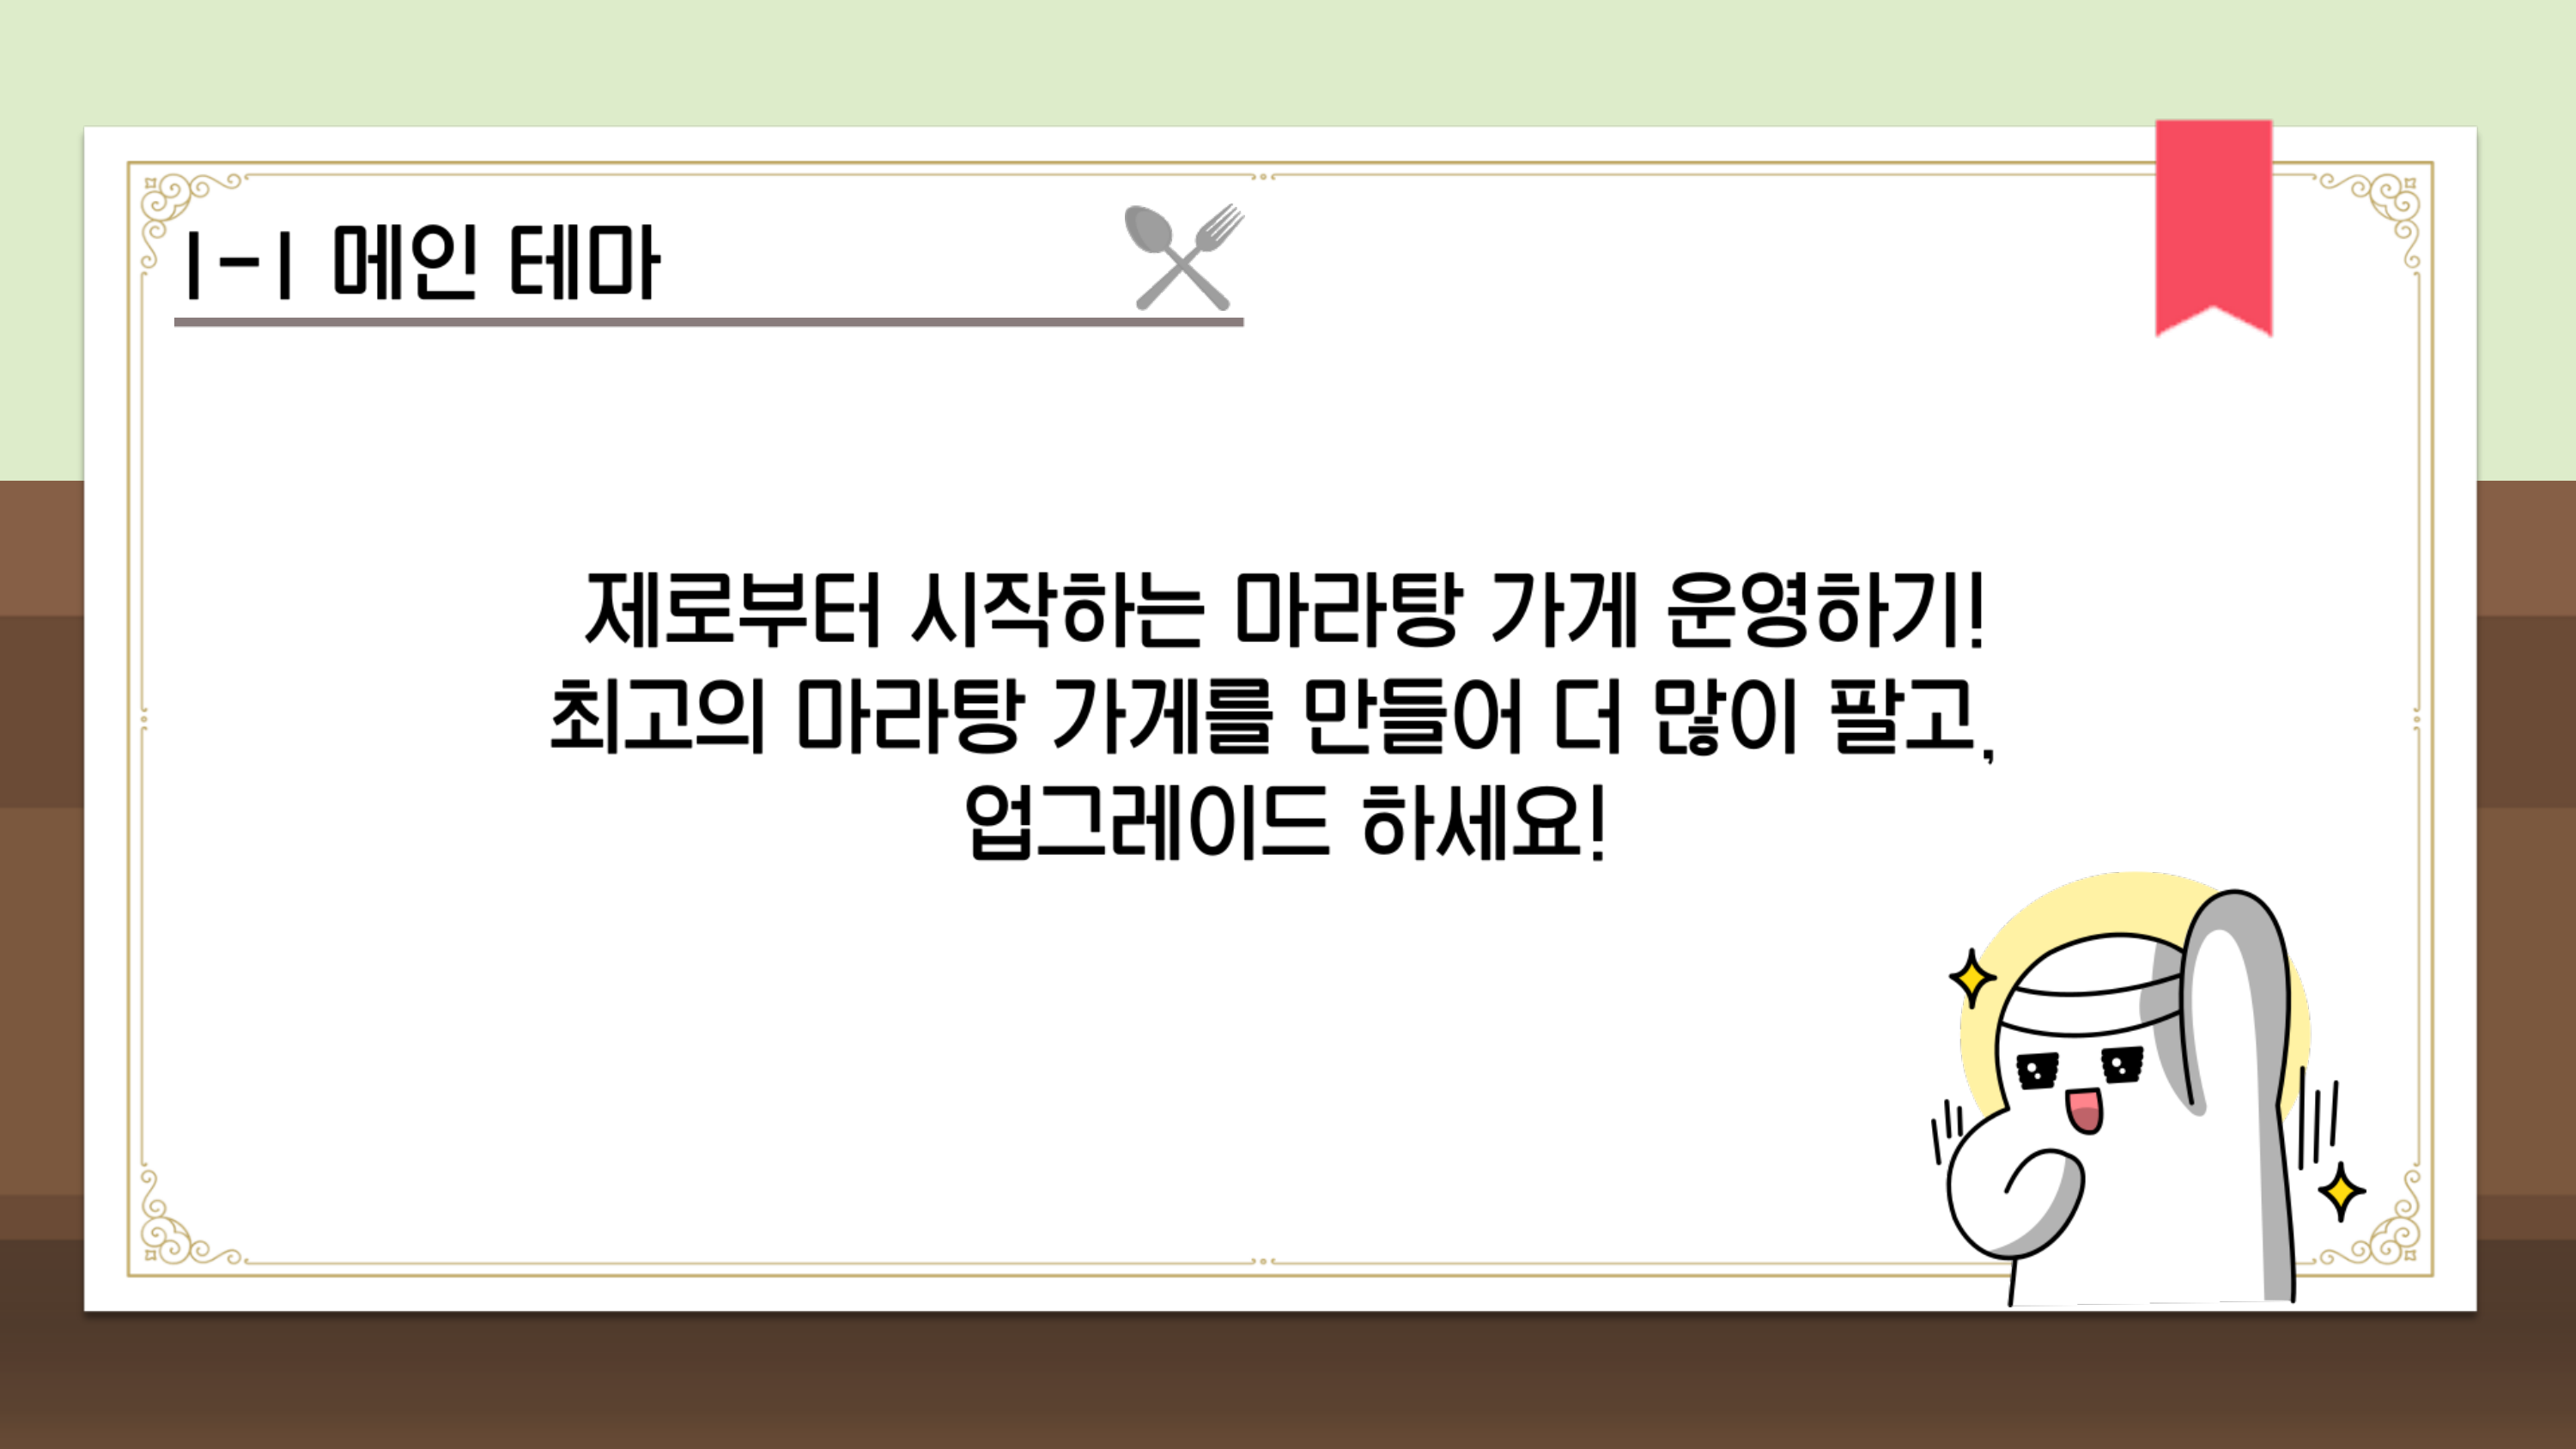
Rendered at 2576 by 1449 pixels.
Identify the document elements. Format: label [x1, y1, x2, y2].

text_box [174, 203, 1245, 333]
text_box [0, 480, 2576, 1449]
text_box [2122, 100, 2328, 358]
text_box [1930, 871, 2366, 1307]
picture [476, 542, 2035, 903]
text_box [73, 124, 2489, 1329]
